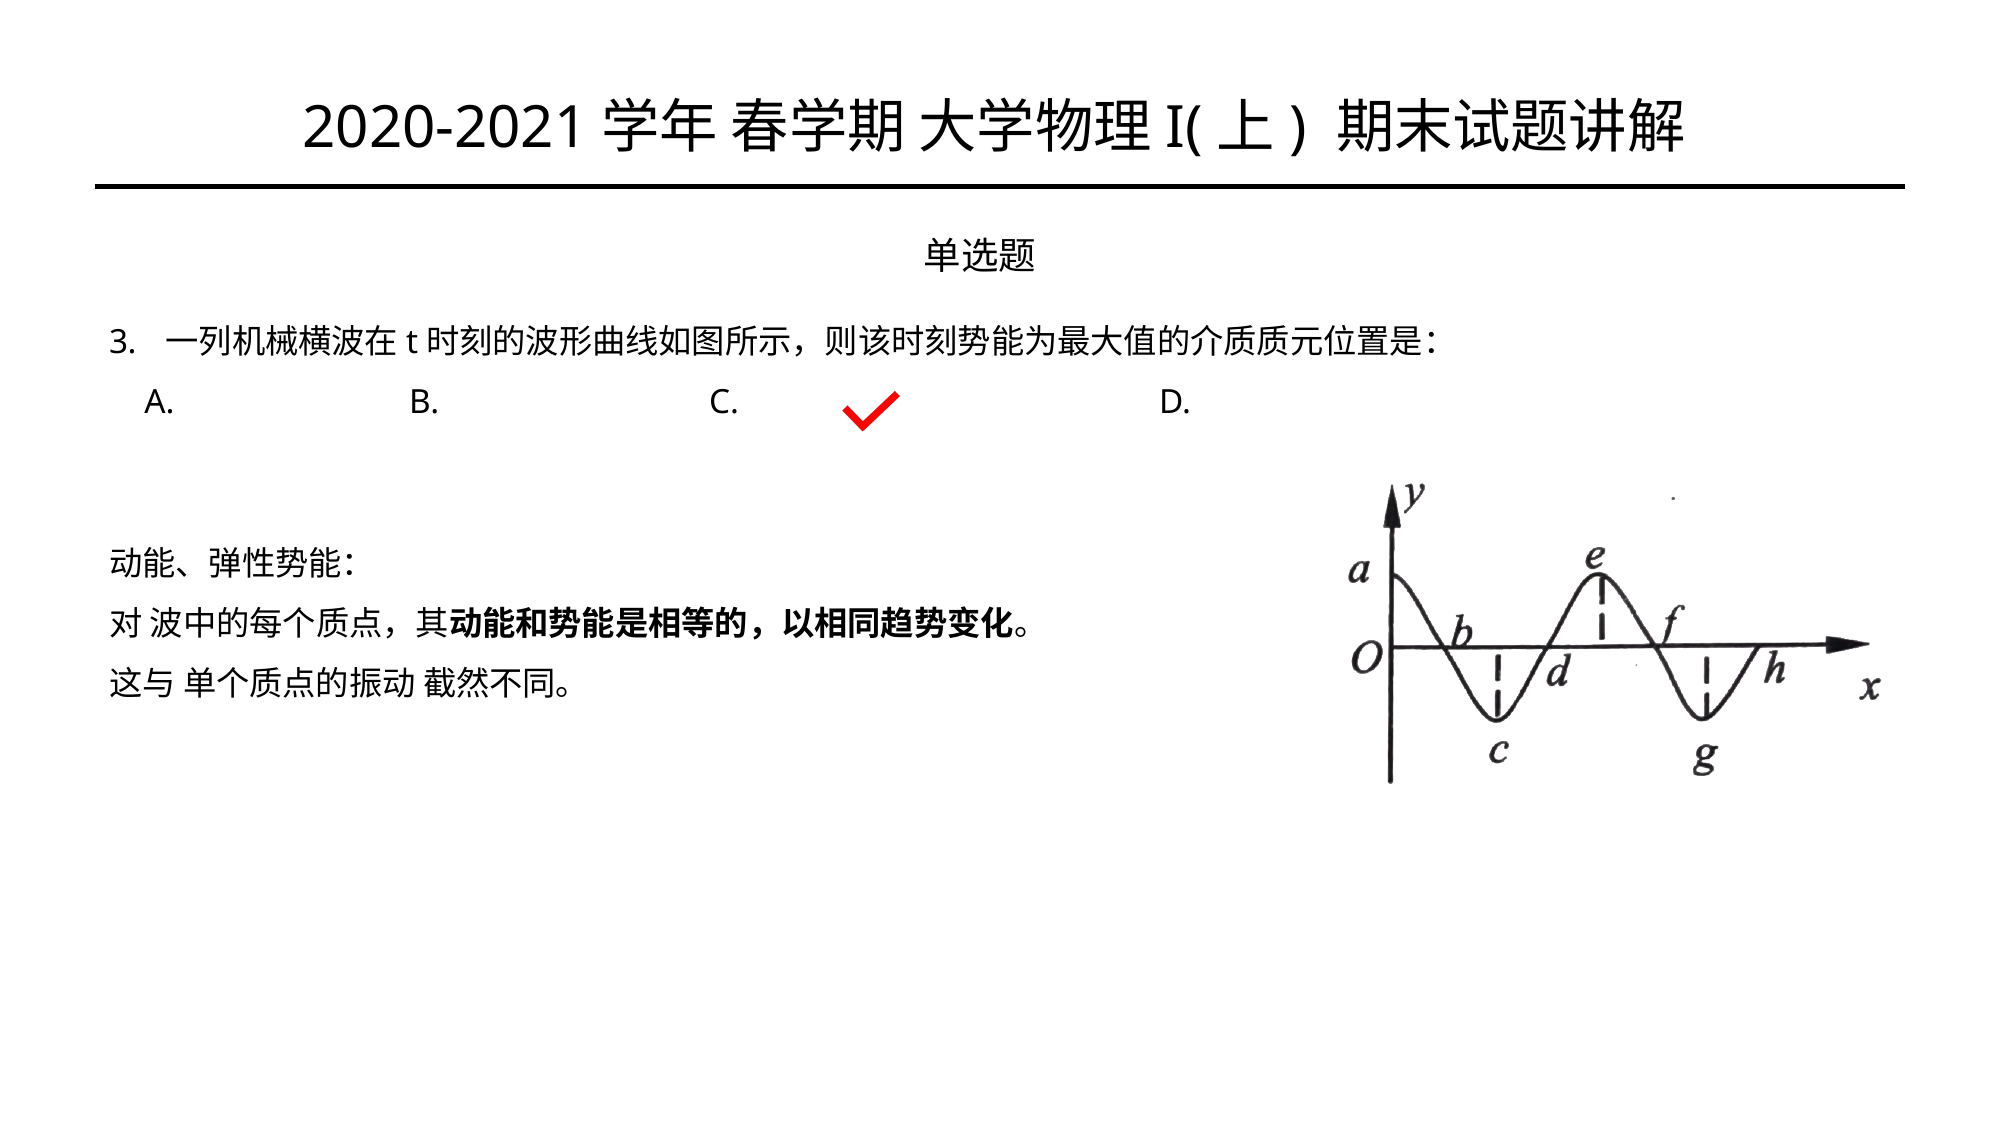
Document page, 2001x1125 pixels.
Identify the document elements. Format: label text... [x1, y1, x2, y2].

picture [1312, 431, 1917, 813]
picture [841, 381, 901, 441]
text_box 单选题 [909, 224, 1091, 285]
text_box 2020-2021学年 春学期 大学物理I(上) 期末试题讲解 [287, 81, 1713, 167]
